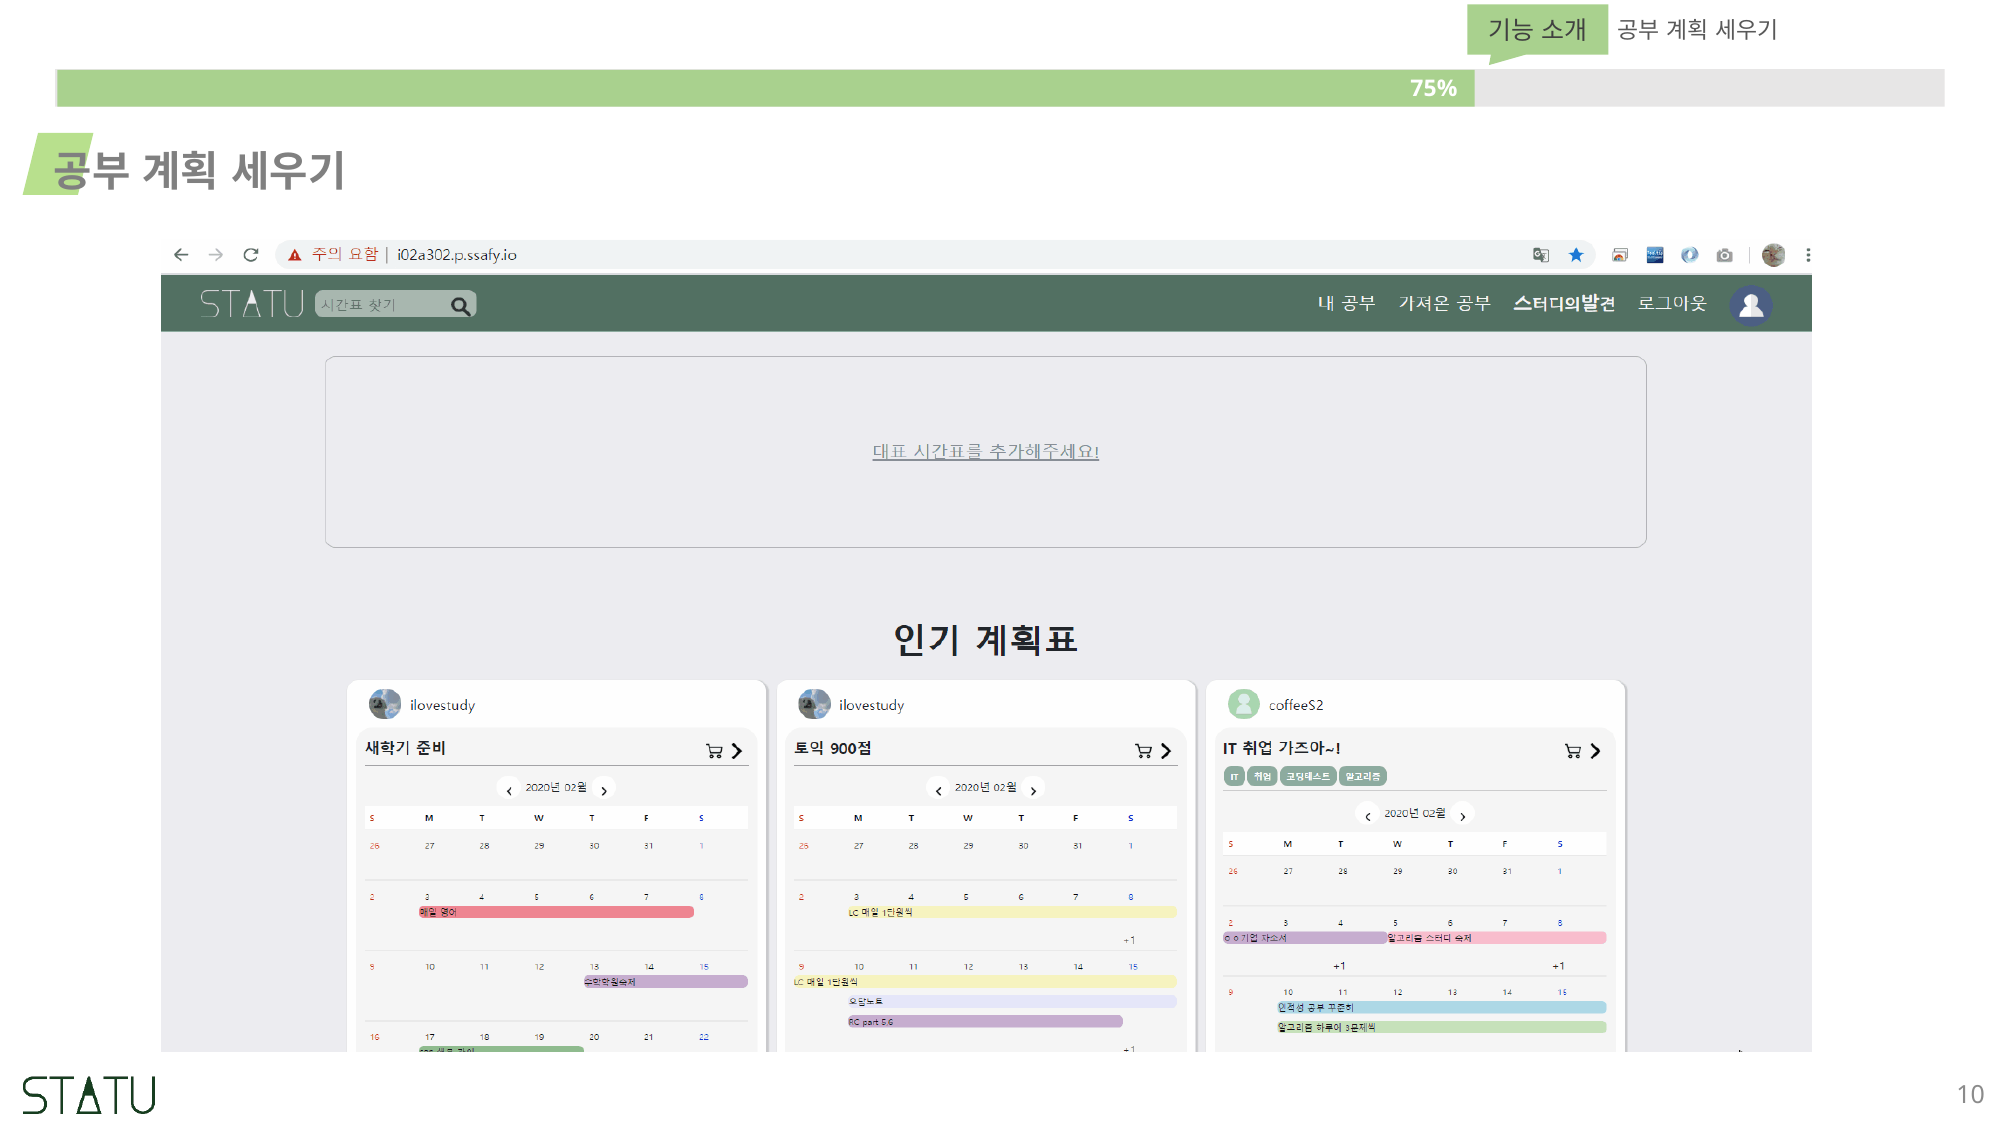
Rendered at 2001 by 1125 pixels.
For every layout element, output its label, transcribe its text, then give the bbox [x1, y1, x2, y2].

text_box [1467, 4, 1609, 55]
text_box 75% [1395, 66, 1473, 109]
picture [0, 1065, 177, 1125]
text_box 공부 계획 세우기 [1609, 8, 1794, 51]
text_box [56, 69, 1395, 108]
text_box [1473, 68, 1946, 108]
text_box 공부 계획 세우기 [38, 137, 743, 213]
slide_number 10 [1550, 1065, 2000, 1125]
picture [161, 239, 1812, 1052]
